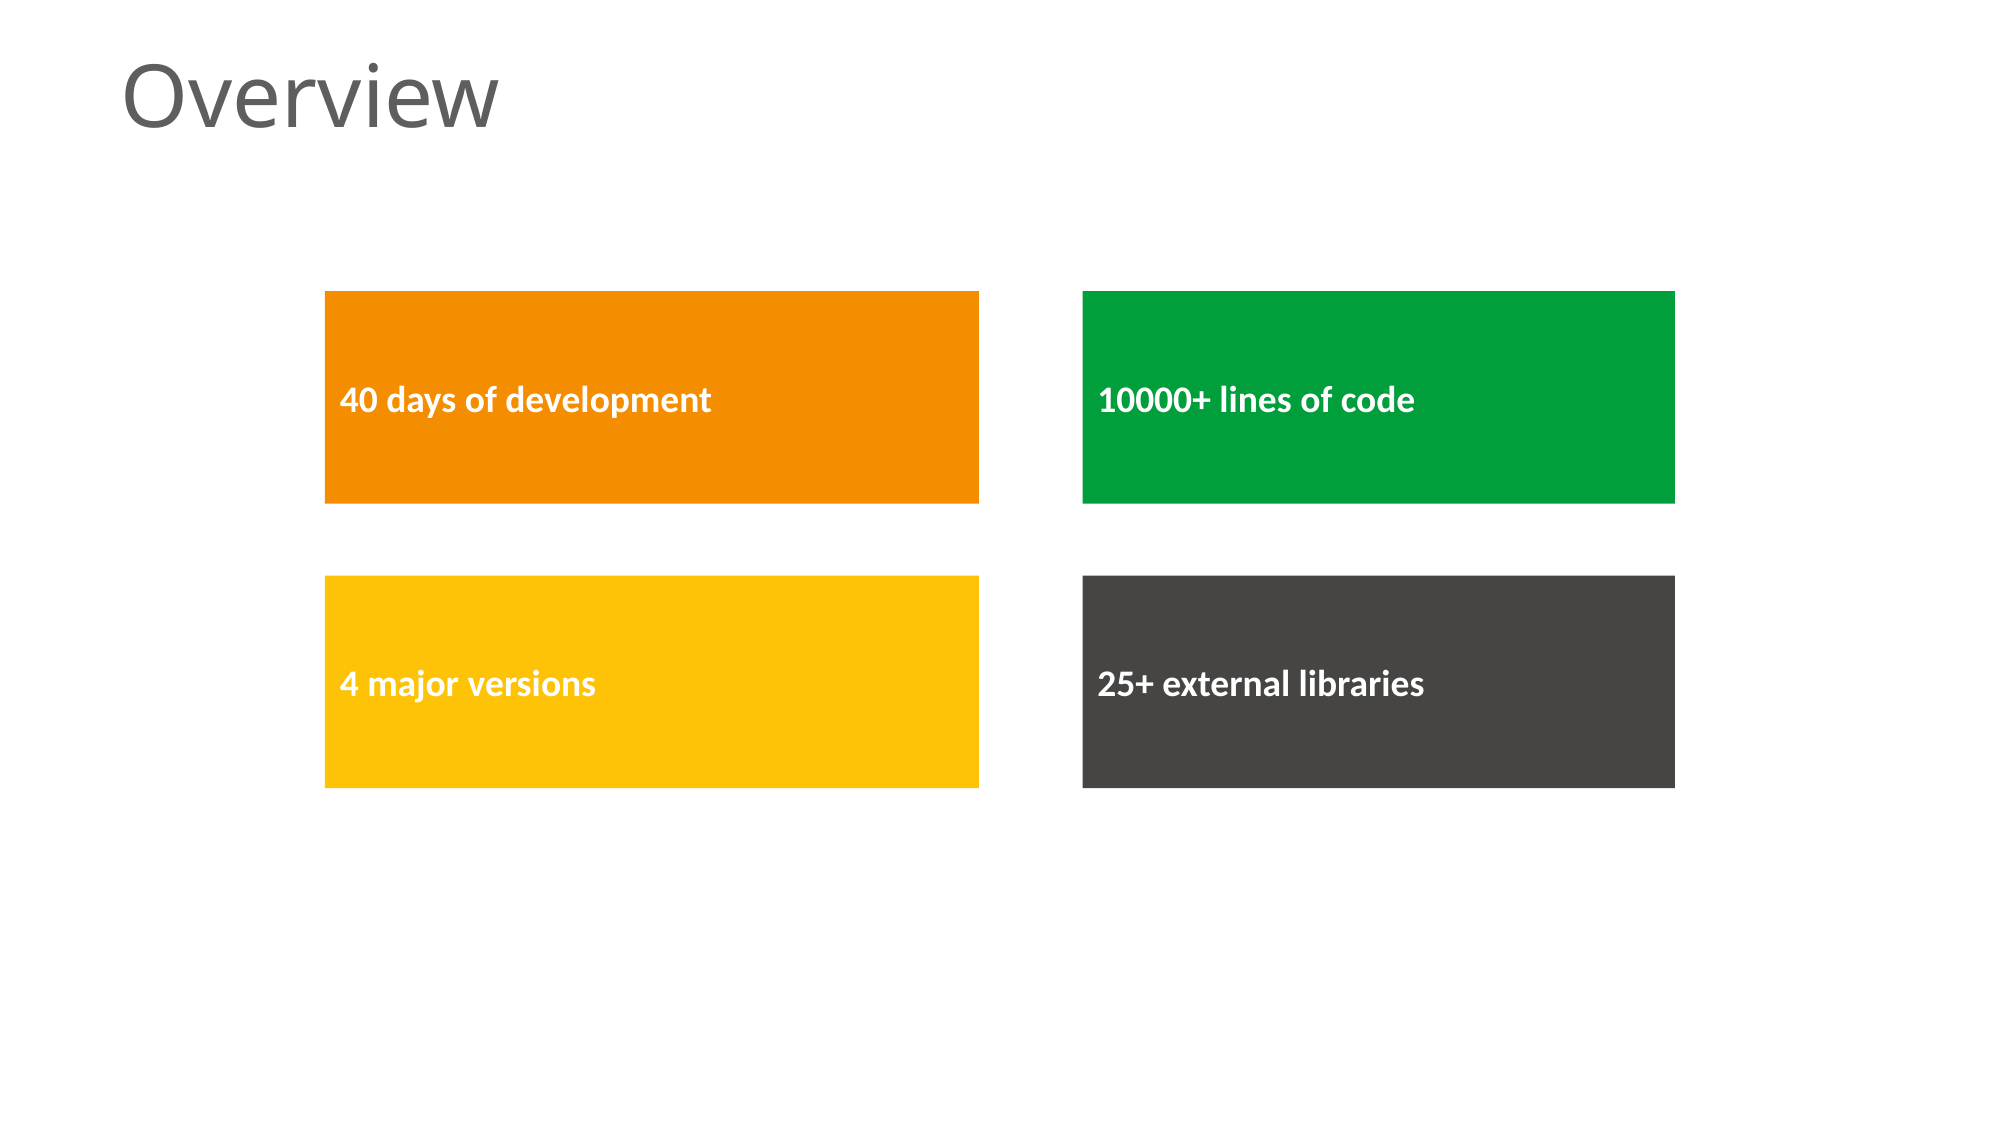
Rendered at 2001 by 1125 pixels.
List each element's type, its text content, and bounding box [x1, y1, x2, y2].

title Overview [105, 45, 1895, 155]
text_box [324, 291, 1675, 789]
